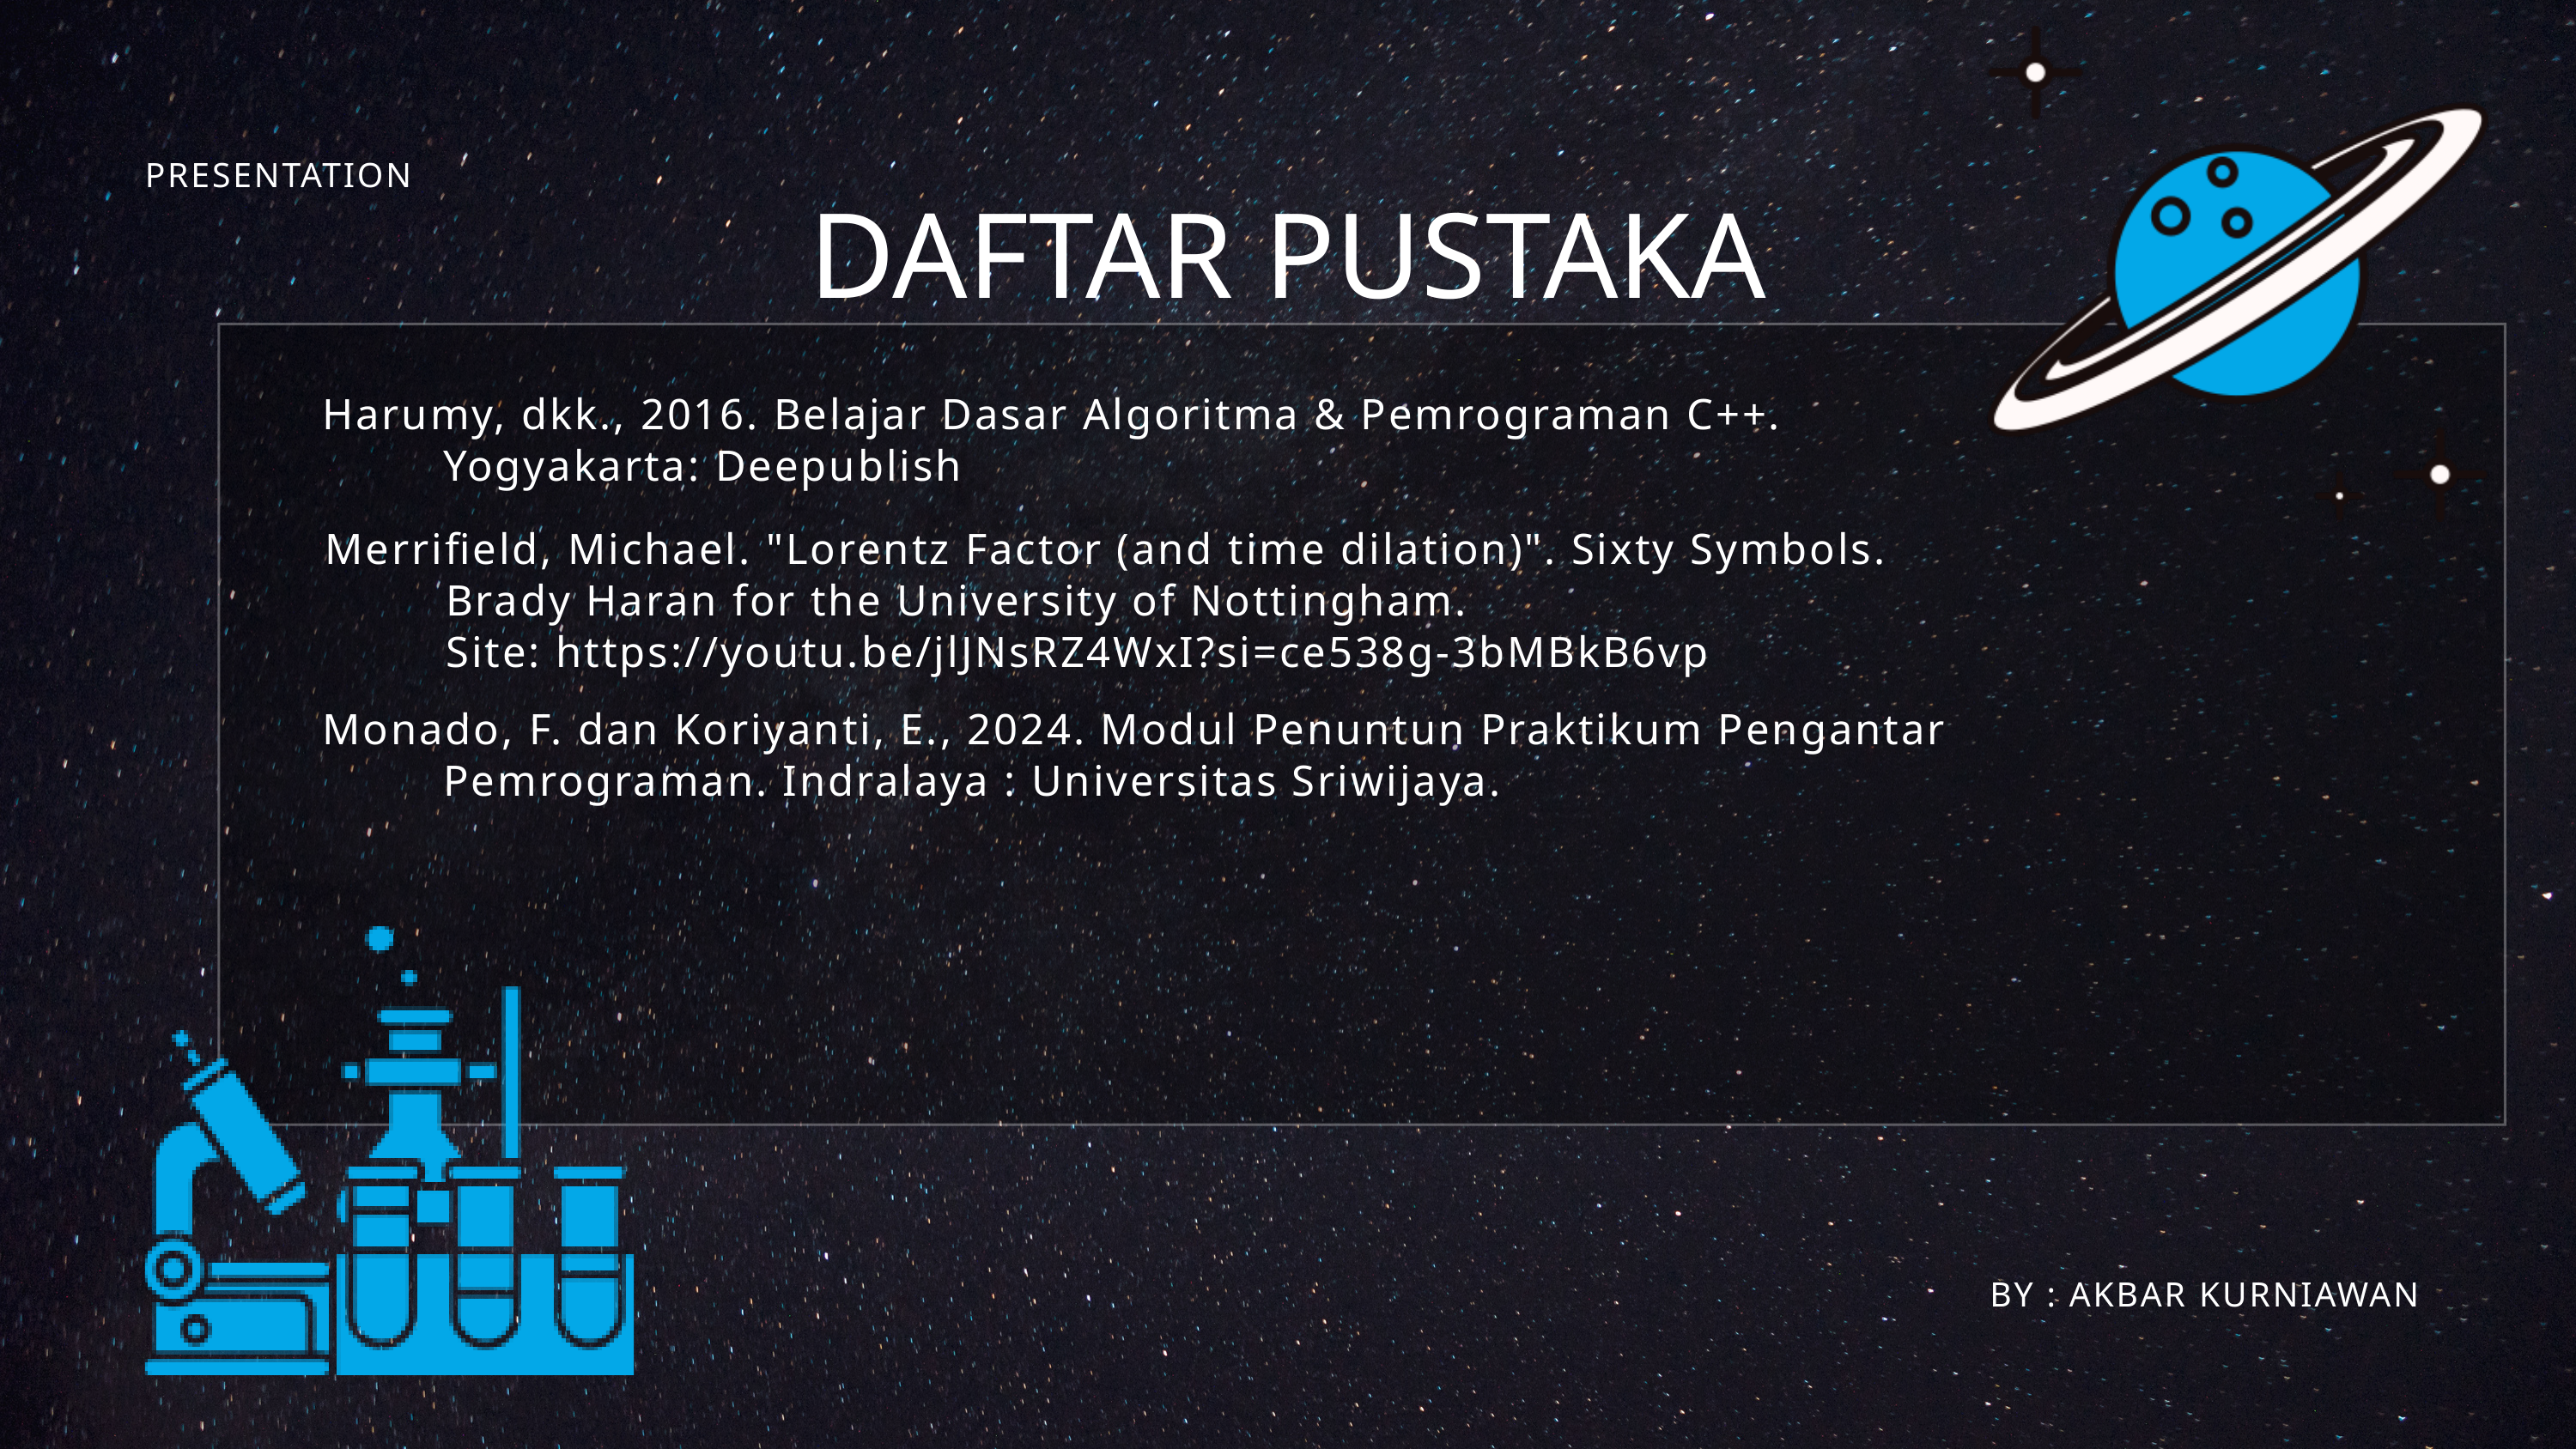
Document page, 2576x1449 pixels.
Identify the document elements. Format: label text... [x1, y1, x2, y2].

text_box [144, 926, 635, 1376]
text_box [1976, 26, 2506, 322]
text_box DAFTAR PUSTAKA [659, 182, 1917, 320]
text_box BY : AKBAR KURNIAWAN [1976, 1229, 2432, 1313]
text_box [0, 0, 2576, 1449]
text_box PRESENTATION [144, 110, 506, 194]
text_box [218, 324, 2506, 1125]
